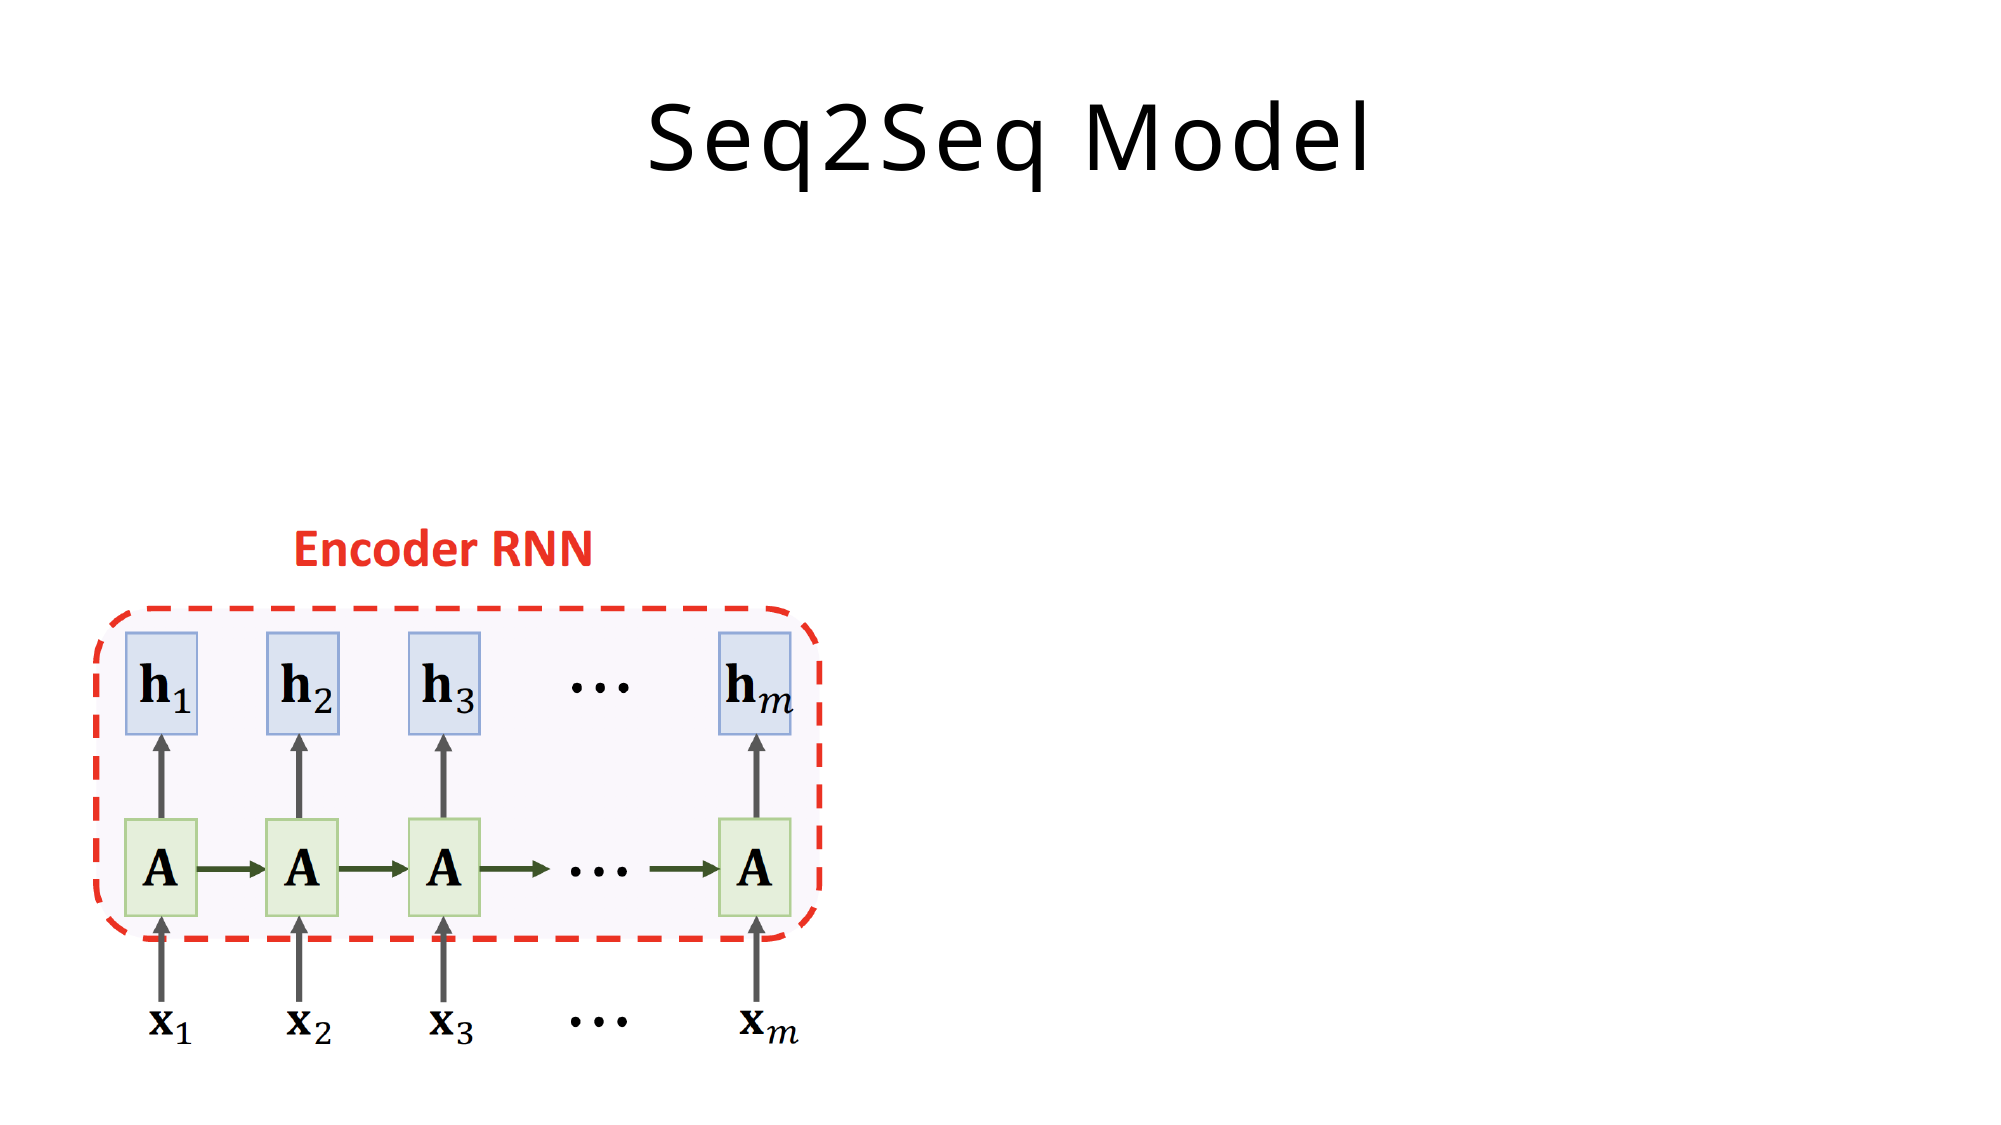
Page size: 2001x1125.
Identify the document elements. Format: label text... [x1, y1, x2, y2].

picture [69, 472, 902, 1067]
title Seq2Seq Model [644, 37, 1677, 228]
